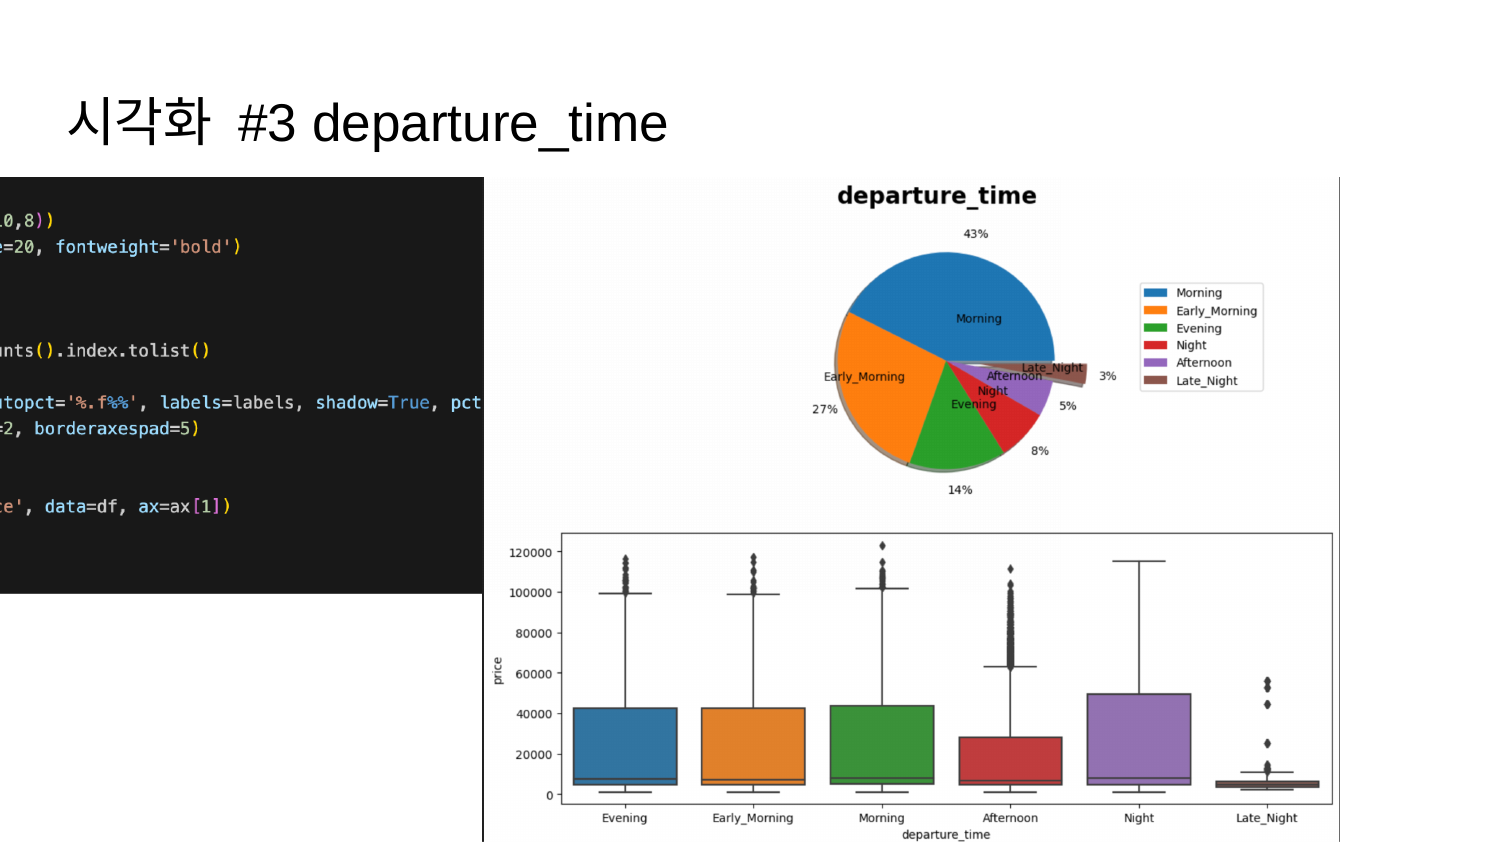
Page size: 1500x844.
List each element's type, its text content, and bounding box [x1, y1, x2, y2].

title 시각화 #3 departure_time [51, 72, 1449, 167]
picture [0, 176, 1340, 842]
